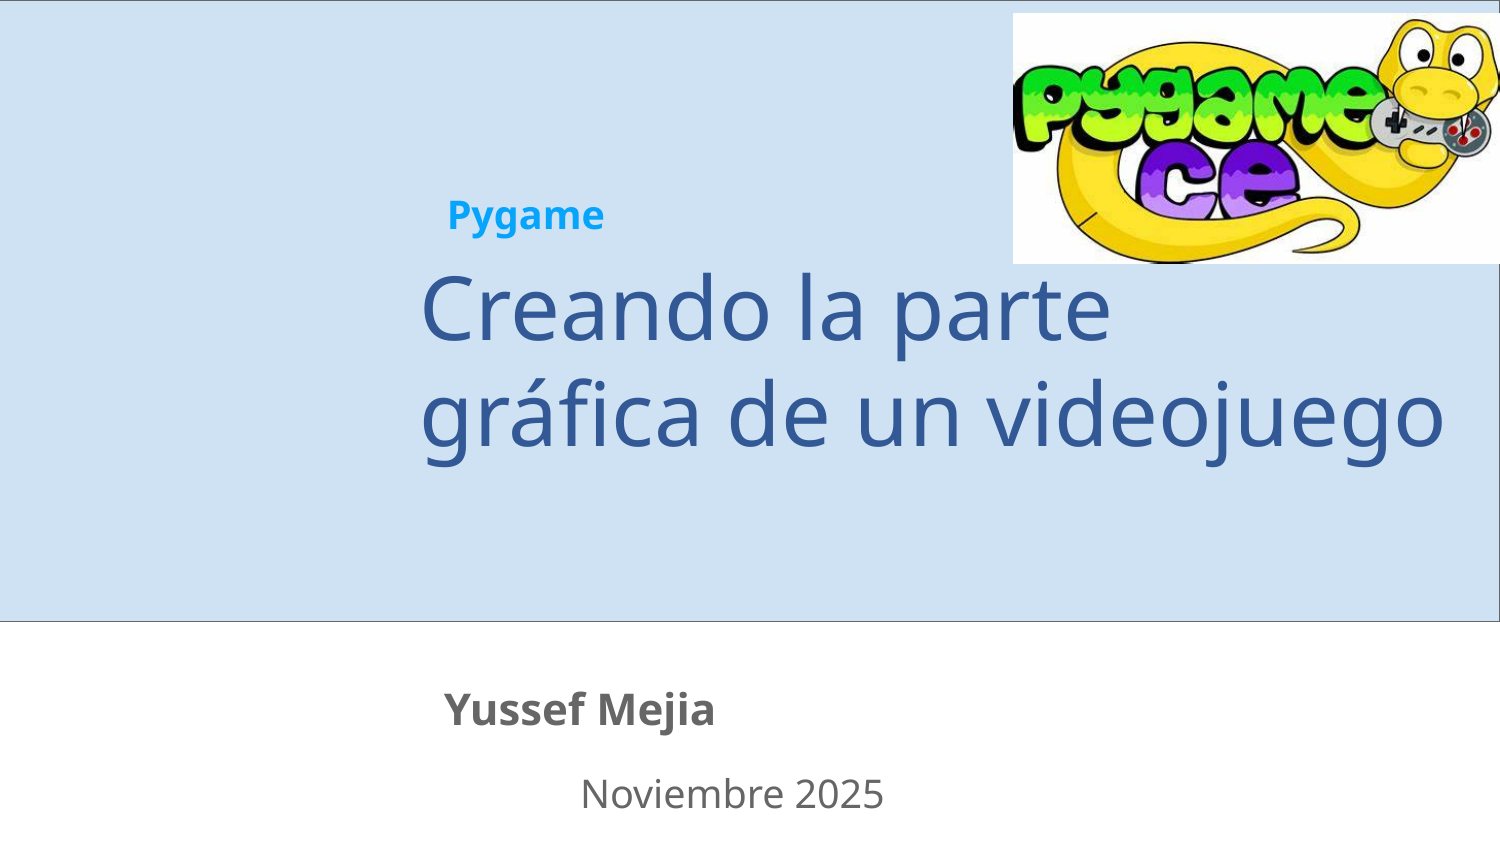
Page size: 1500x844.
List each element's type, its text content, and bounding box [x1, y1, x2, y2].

title Creando la parte gráfica de un videojuego [404, 236, 1466, 574]
text_box Pygame [431, 175, 999, 264]
picture [1013, 13, 1500, 264]
text_box Noviembre 2025 [416, 754, 1059, 812]
text_box [0, 0, 1500, 622]
text_box Yussef Mejia [429, 666, 1071, 724]
